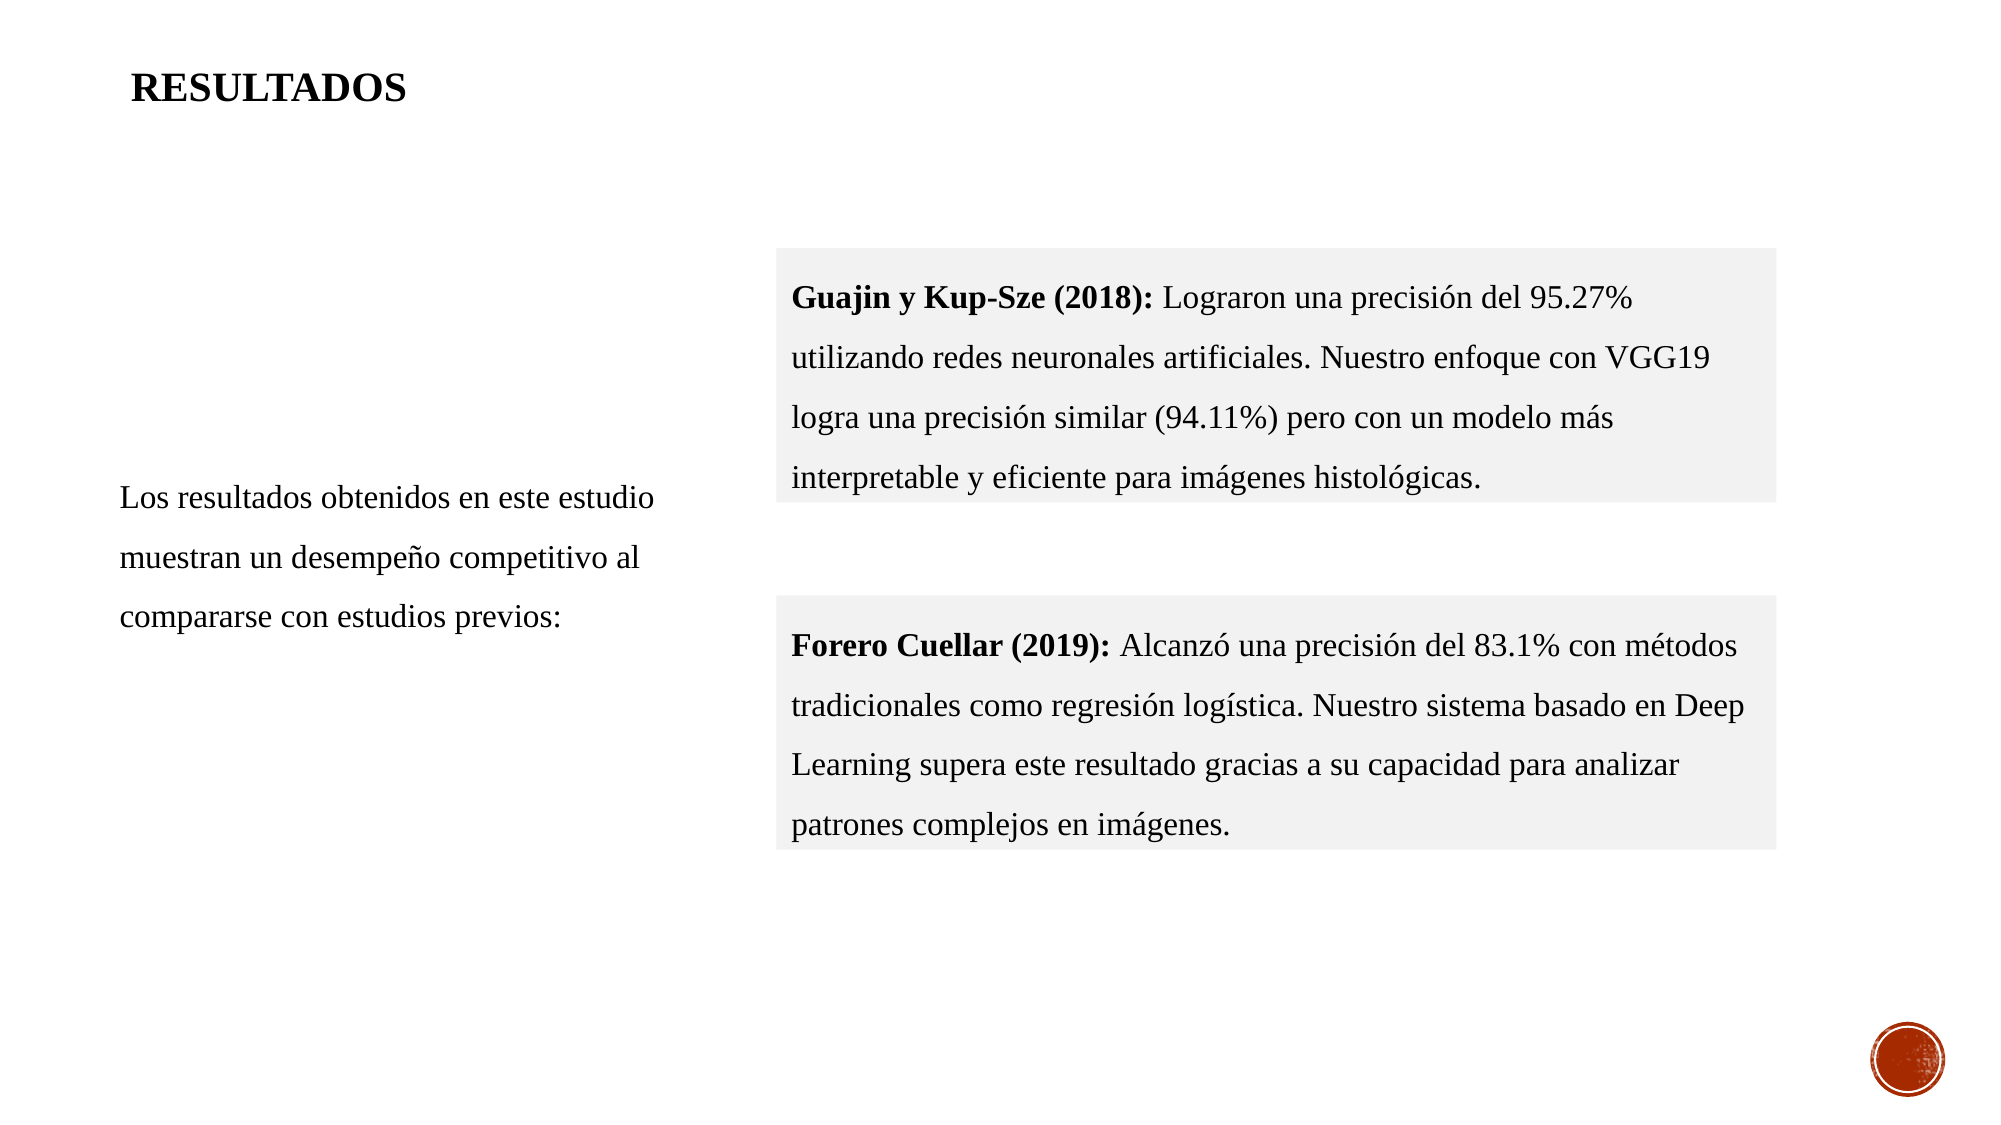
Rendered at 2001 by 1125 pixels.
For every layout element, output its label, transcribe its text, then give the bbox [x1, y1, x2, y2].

text_box Forero Cuellar (2019): Alcanzó una precisión del 83.1% con métodos tradicionales como regresión logística. Nuestro sistema basado en Deep Learning supera este resultado gracias a su capacidad para analizar patrones complejos en imágenes. [776, 595, 1777, 850]
text_box Los resultados obtenidos en este estudio muestran un desempeño competitivo al compararse con estudios previos: [104, 447, 777, 642]
text_box RESULTADOS [115, 52, 423, 118]
text_box Guajin y Kup-Sze (2018): Lograron una precisión del 95.27% utilizando redes neuronales artificiales. Nuestro enfoque con VGG19 logra una precisión similar (94.11%) pero con un modelo más interpretable y eficiente para imágenes histológicas. [776, 248, 1777, 503]
